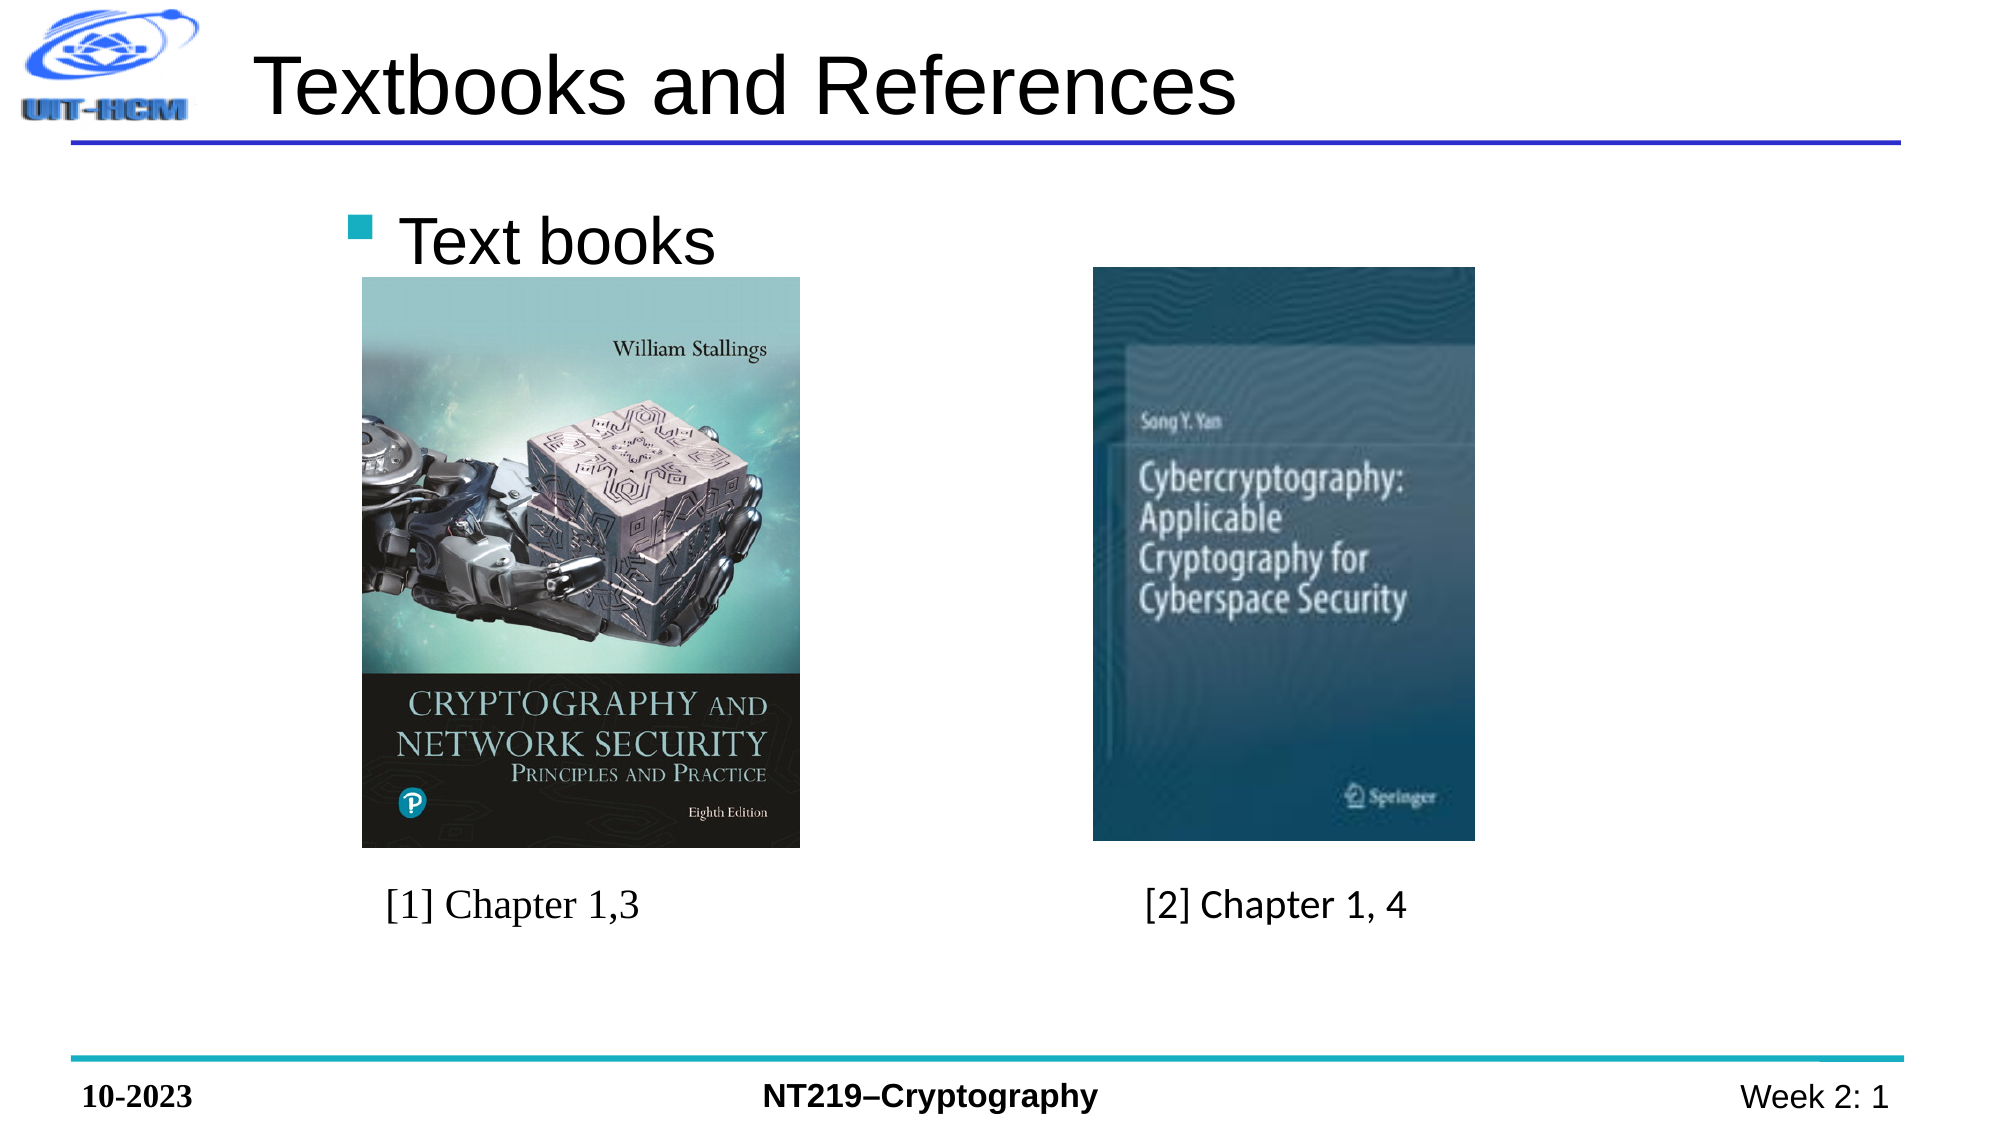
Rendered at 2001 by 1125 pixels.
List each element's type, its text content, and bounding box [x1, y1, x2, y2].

text_box [2] Chapter 1, 4 [1054, 868, 1607, 934]
title Textbooks and References [237, 16, 1331, 147]
text_box [1] Chapter 1,3 [370, 868, 878, 934]
picture [0, 0, 221, 132]
picture [1093, 267, 1475, 841]
list Text books [326, 190, 1331, 285]
picture [361, 277, 800, 848]
